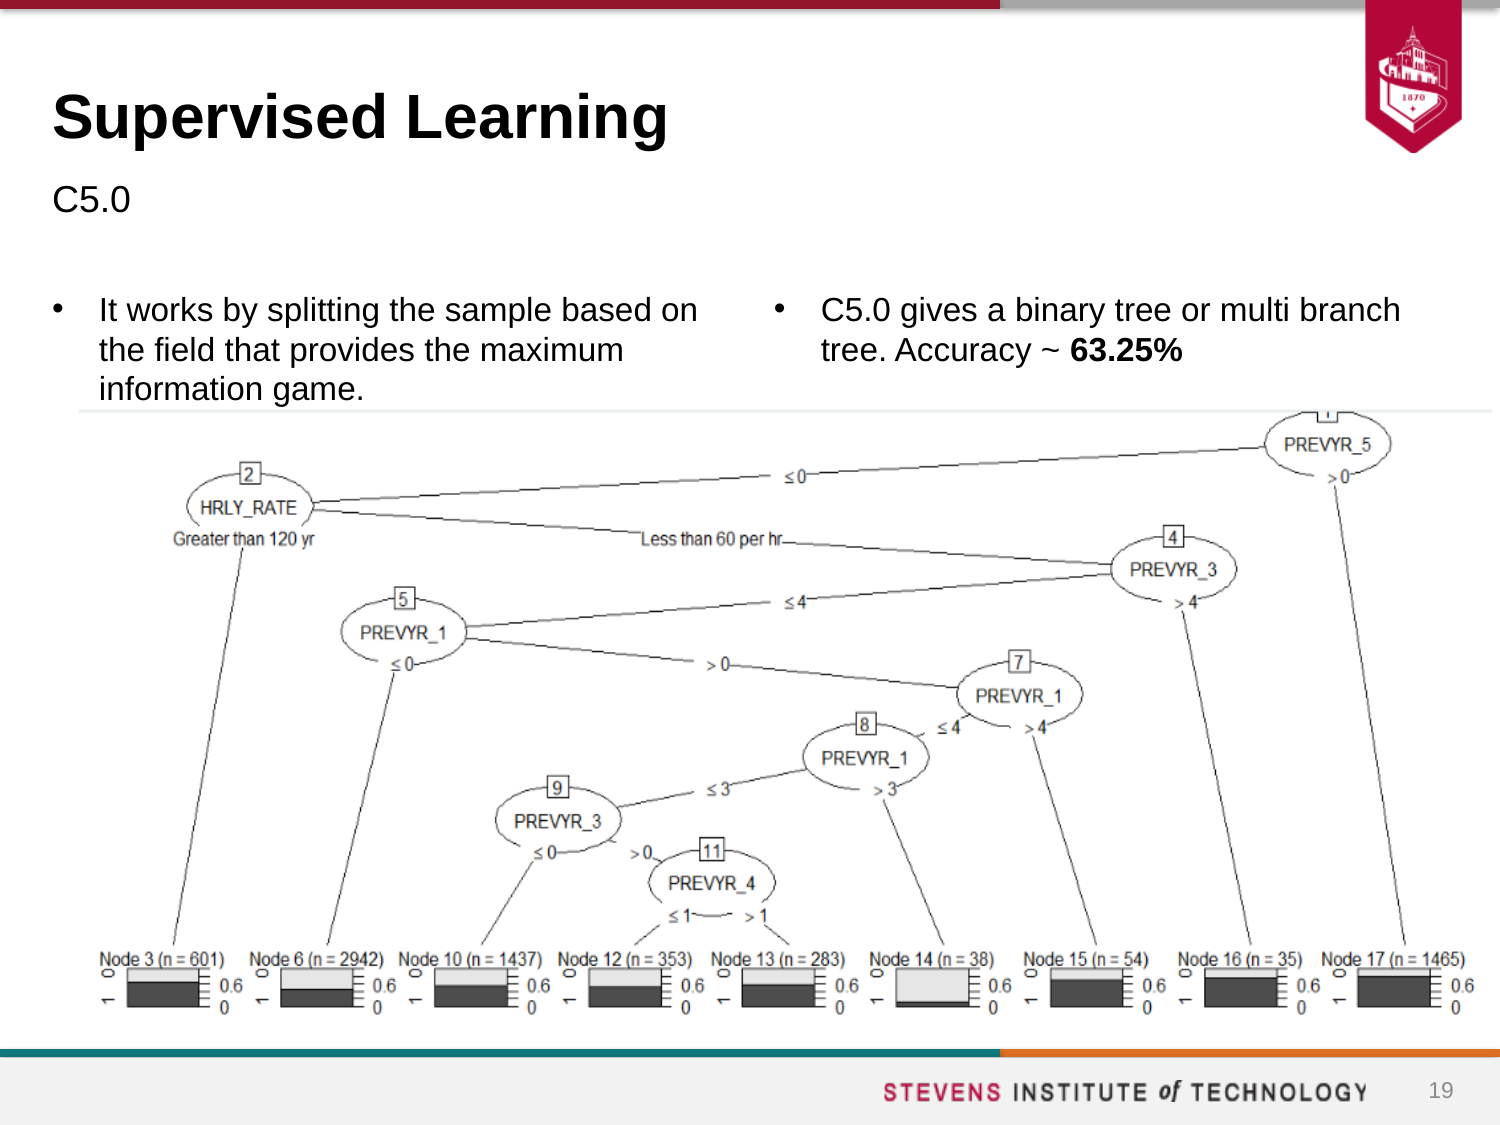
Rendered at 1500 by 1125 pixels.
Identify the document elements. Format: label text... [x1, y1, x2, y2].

picture [78, 409, 1492, 1032]
title Supervised Learning [37, 68, 1236, 157]
list C5.0 [37, 167, 1463, 235]
list C5.0 gives a binary tree or multi branch tree. Accuracy ~ 63.25% [759, 280, 1455, 407]
list It works by splitting the sample based on the field that provides the maximum information game. [37, 280, 734, 1000]
slide_number 19 [1401, 1059, 1481, 1120]
